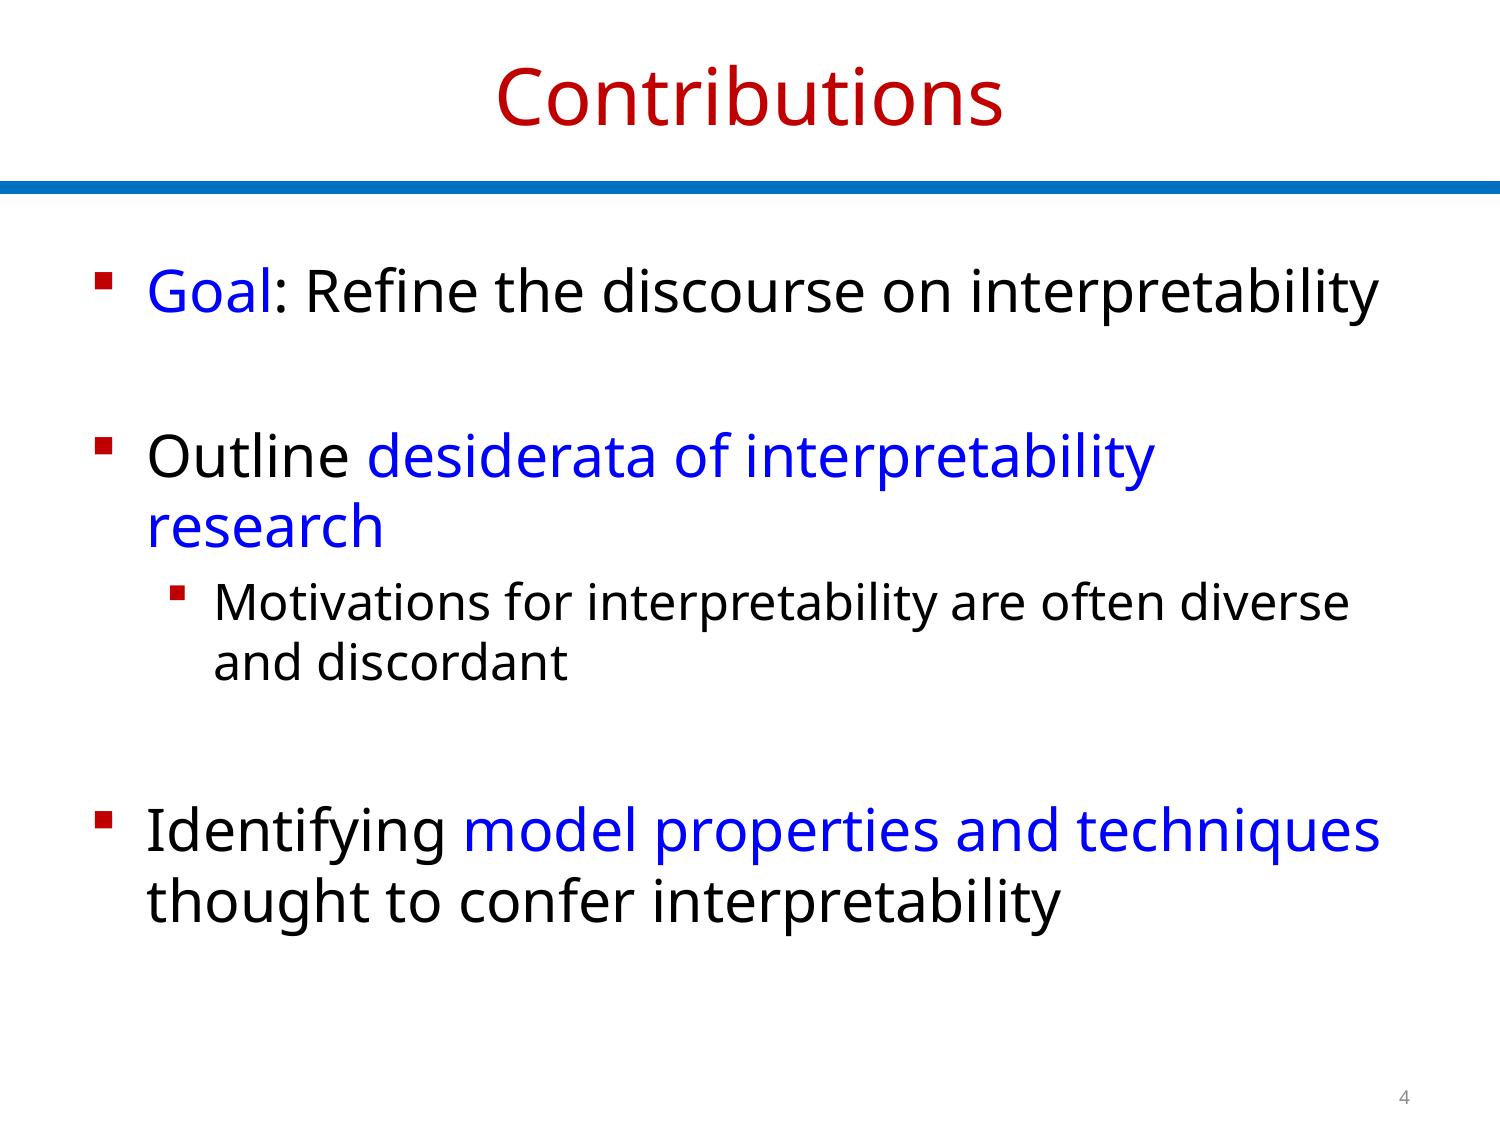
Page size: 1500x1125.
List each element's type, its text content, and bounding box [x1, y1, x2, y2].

title Contributions [0, 0, 1500, 188]
slide_number 4 [1074, 1085, 1425, 1112]
list Goal: Refine the discourse on interpretability Outline desiderata of interpretability research Motivations for interpretability are often diverse and discordant Identifying model properties and techniques thought to confer interpretability [75, 245, 1425, 1096]
